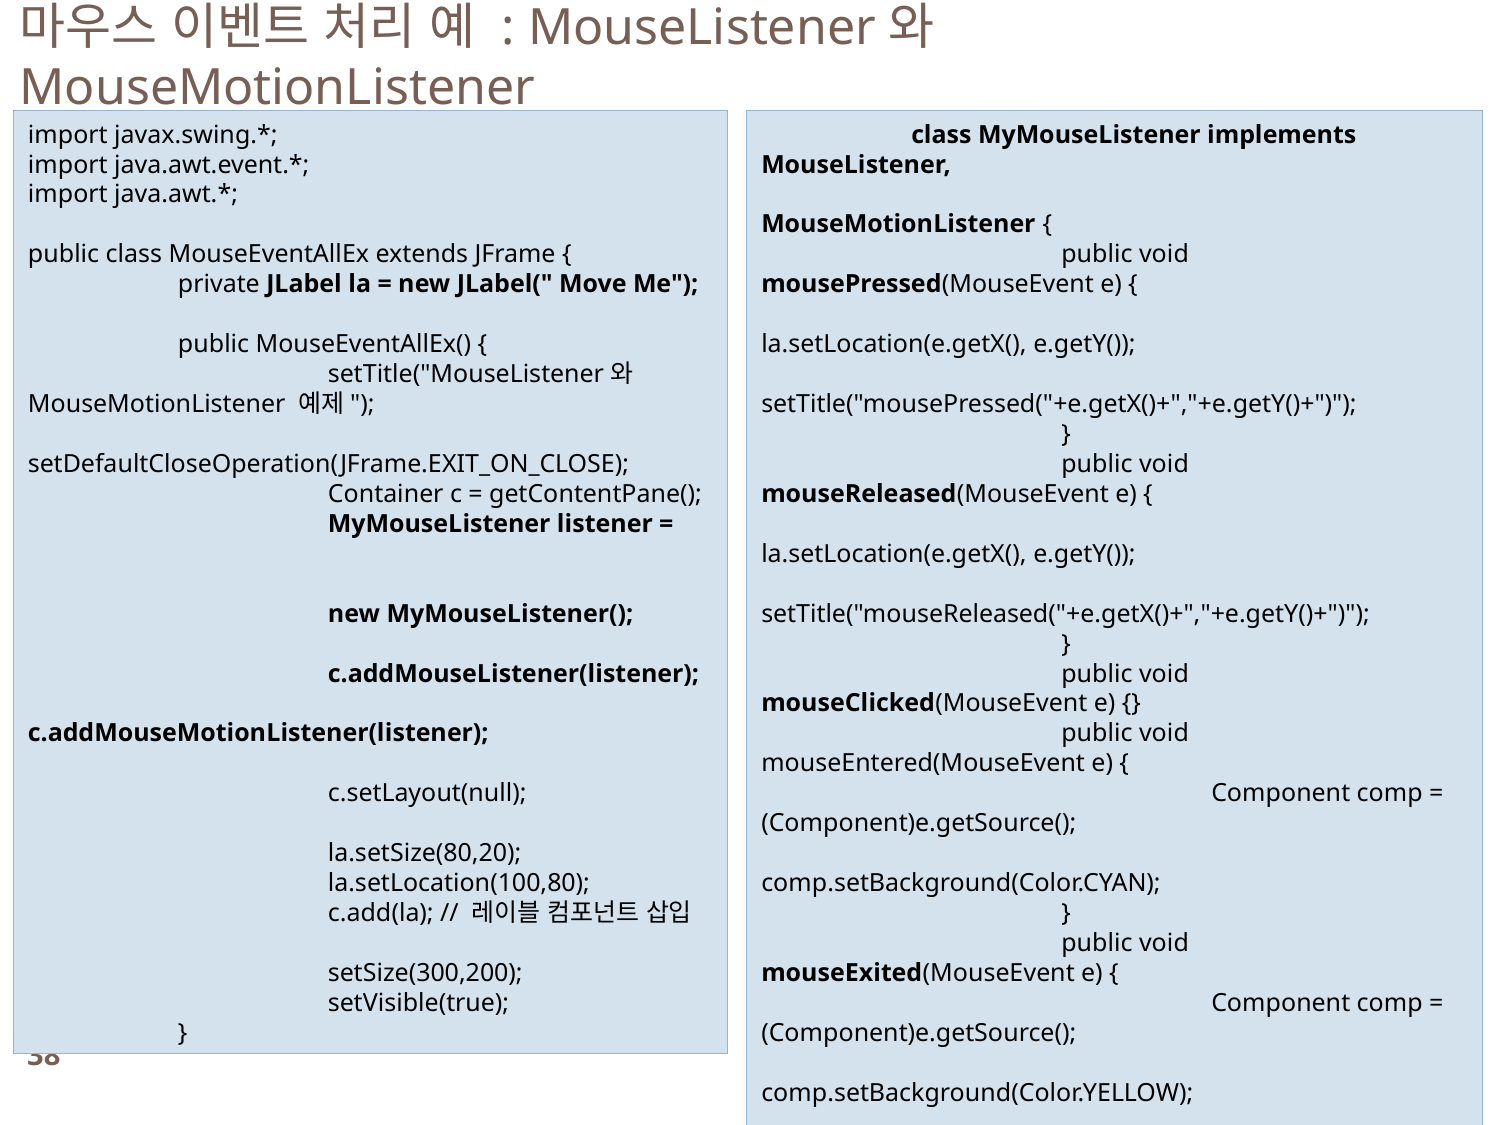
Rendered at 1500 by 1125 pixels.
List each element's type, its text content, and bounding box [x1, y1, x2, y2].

slide_number 38 [0, 1025, 88, 1088]
text_box class MyMouseListener implements MouseListener, MouseMotionListener { public void mousePressed(MouseEvent e) { la.setLocation(e.getX(), e.getY()); setTitle("mousePressed("+e.getX()+","+e.getY()+")"); } public void mouseReleased(MouseEvent e) { la.setLocation(e.getX(), e.getY()); setTitle("mouseReleased("+e.getX()+","+e.getY()+")"); } public void mouseClicked(MouseEvent e) {} public void mouseEntered(MouseEvent e) { Component comp = (Component)e.getSource(); comp.setBackground(Color.CYAN); } public void mouseExited(MouseEvent e) { Component comp = (Component)e.getSource(); comp.setBackground(Color.YELLOW); setTitle("mouseExited("+e.getX()+","+e.getY()+")"); } public void mouseDragged(MouseEvent e) { la.setLocation(e.getX(), e.getY()); setTitle("mouseDragged("+e.getX()+","+e.getY()+")"); } public void mouseMoved(MouseEvent e) { la.setLocation(e.getX(), e.getY()); setTitle("mouseMoved ("+e.getX()+","+e.getY()+")"); } } public static void main(String [] args) { new MouseEventAllEx(); } } [746, 110, 1483, 1125]
title 마우스 이벤트 처리 예 : MouseListener와 MouseMotionListener [4, 0, 1489, 111]
text_box import javax.swing.*; import java.awt.event.*; import java.awt.*; public class MouseEventAllEx extends JFrame { private JLabel la = new JLabel(" Move Me"); public MouseEventAllEx() { setTitle("MouseListener와 MouseMotionListener 예제"); setDefaultCloseOperation(JFrame.EXIT_ON_CLOSE); Container c = getContentPane(); MyMouseListener listener = new MyMouseListener(); c.addMouseListener(listener); c.addMouseMotionListener(listener); c.setLayout(null); la.setSize(80,20); la.setLocation(100,80); c.add(la); // 레이블 컴포넌트 삽입 setSize(300,200); setVisible(true); } [13, 110, 728, 1054]
